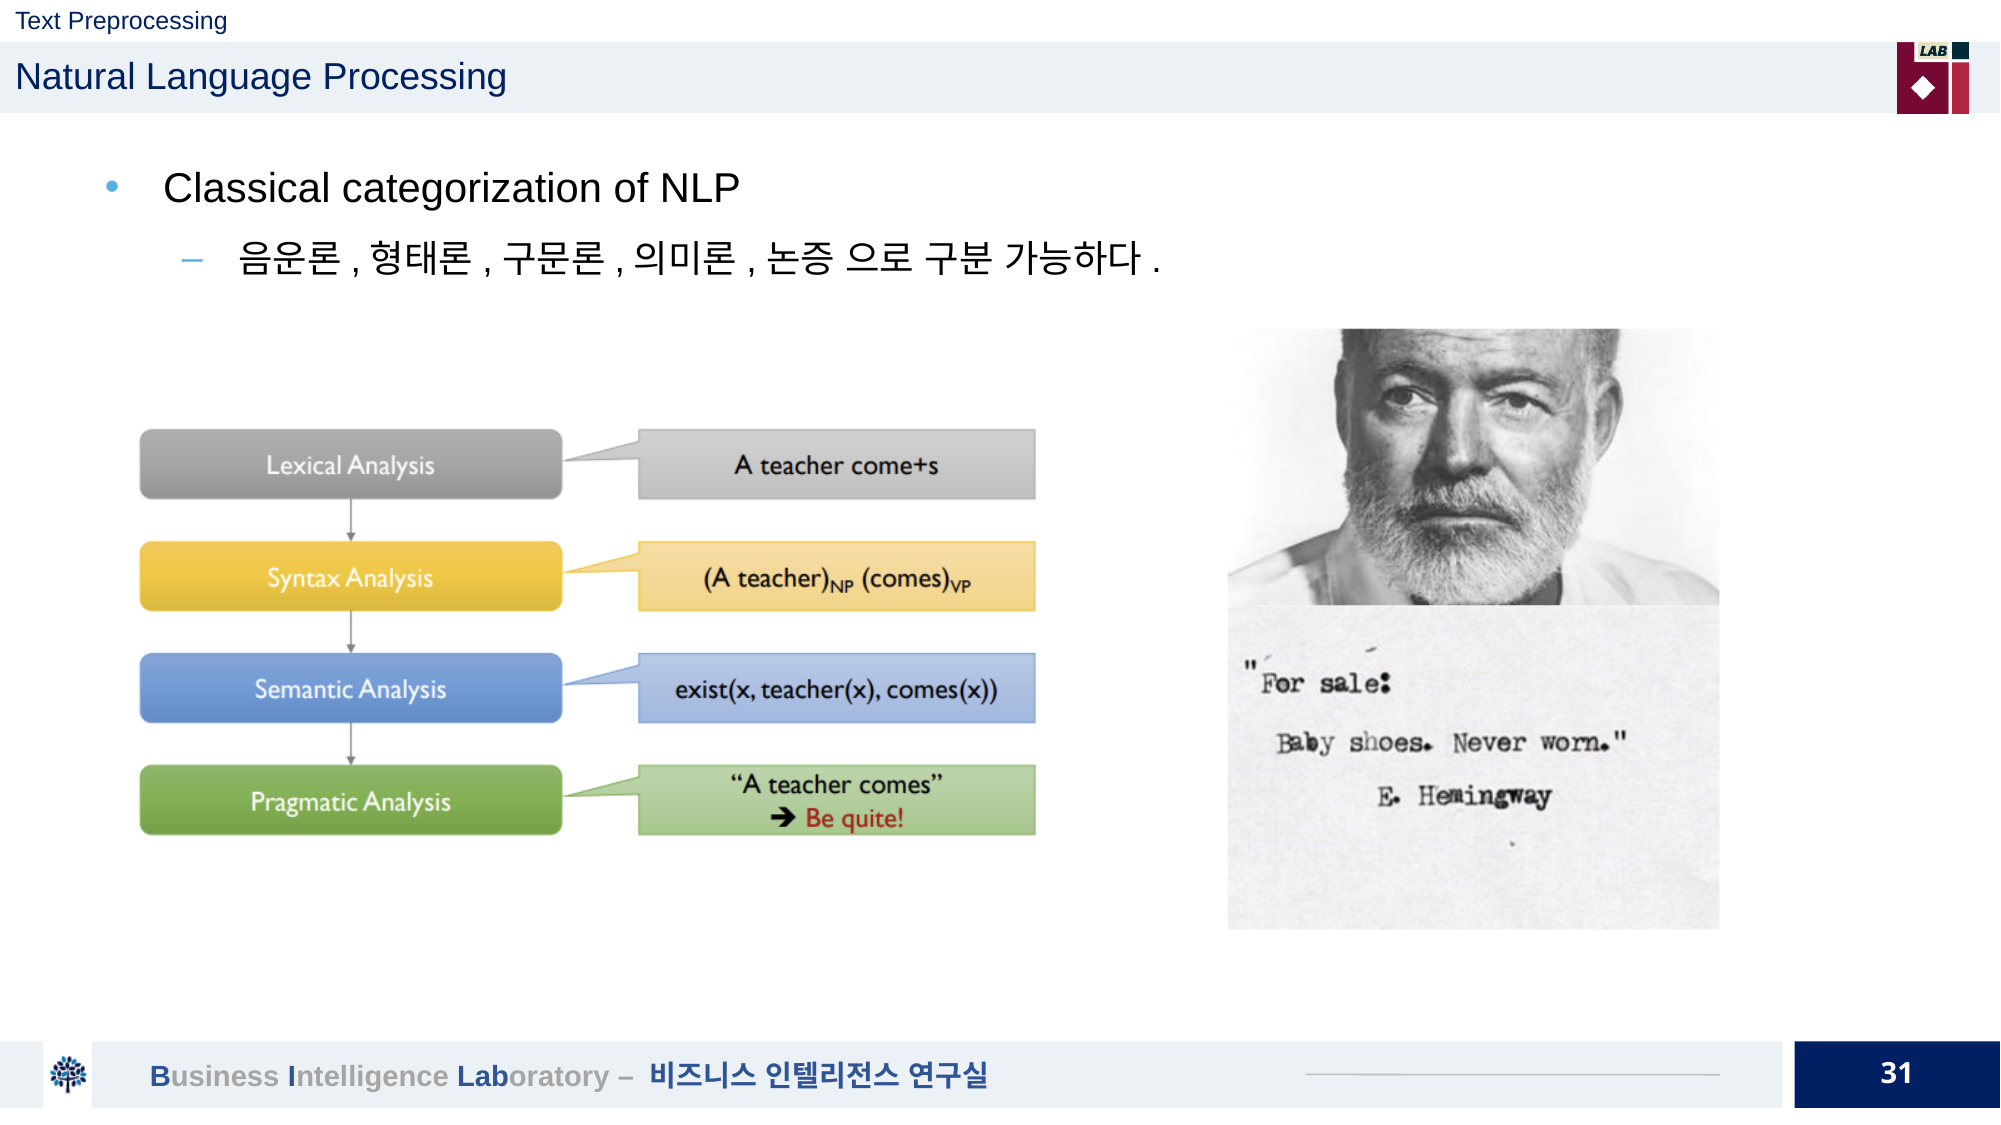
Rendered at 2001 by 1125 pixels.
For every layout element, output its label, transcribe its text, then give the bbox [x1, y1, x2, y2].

picture [103, 374, 1091, 883]
slide_number 31 [1825, 1044, 1970, 1105]
picture [1897, 41, 1969, 114]
list Classical categorization of NLP 음운론,형태론,구문론,의미론,논증 으로 구분 가능하다. [73, 138, 1927, 1028]
subtitle Natural Language Processing [0, 42, 1326, 113]
picture [43, 1041, 92, 1108]
title Text Preprocessing [0, 0, 598, 42]
picture [1170, 294, 1762, 987]
